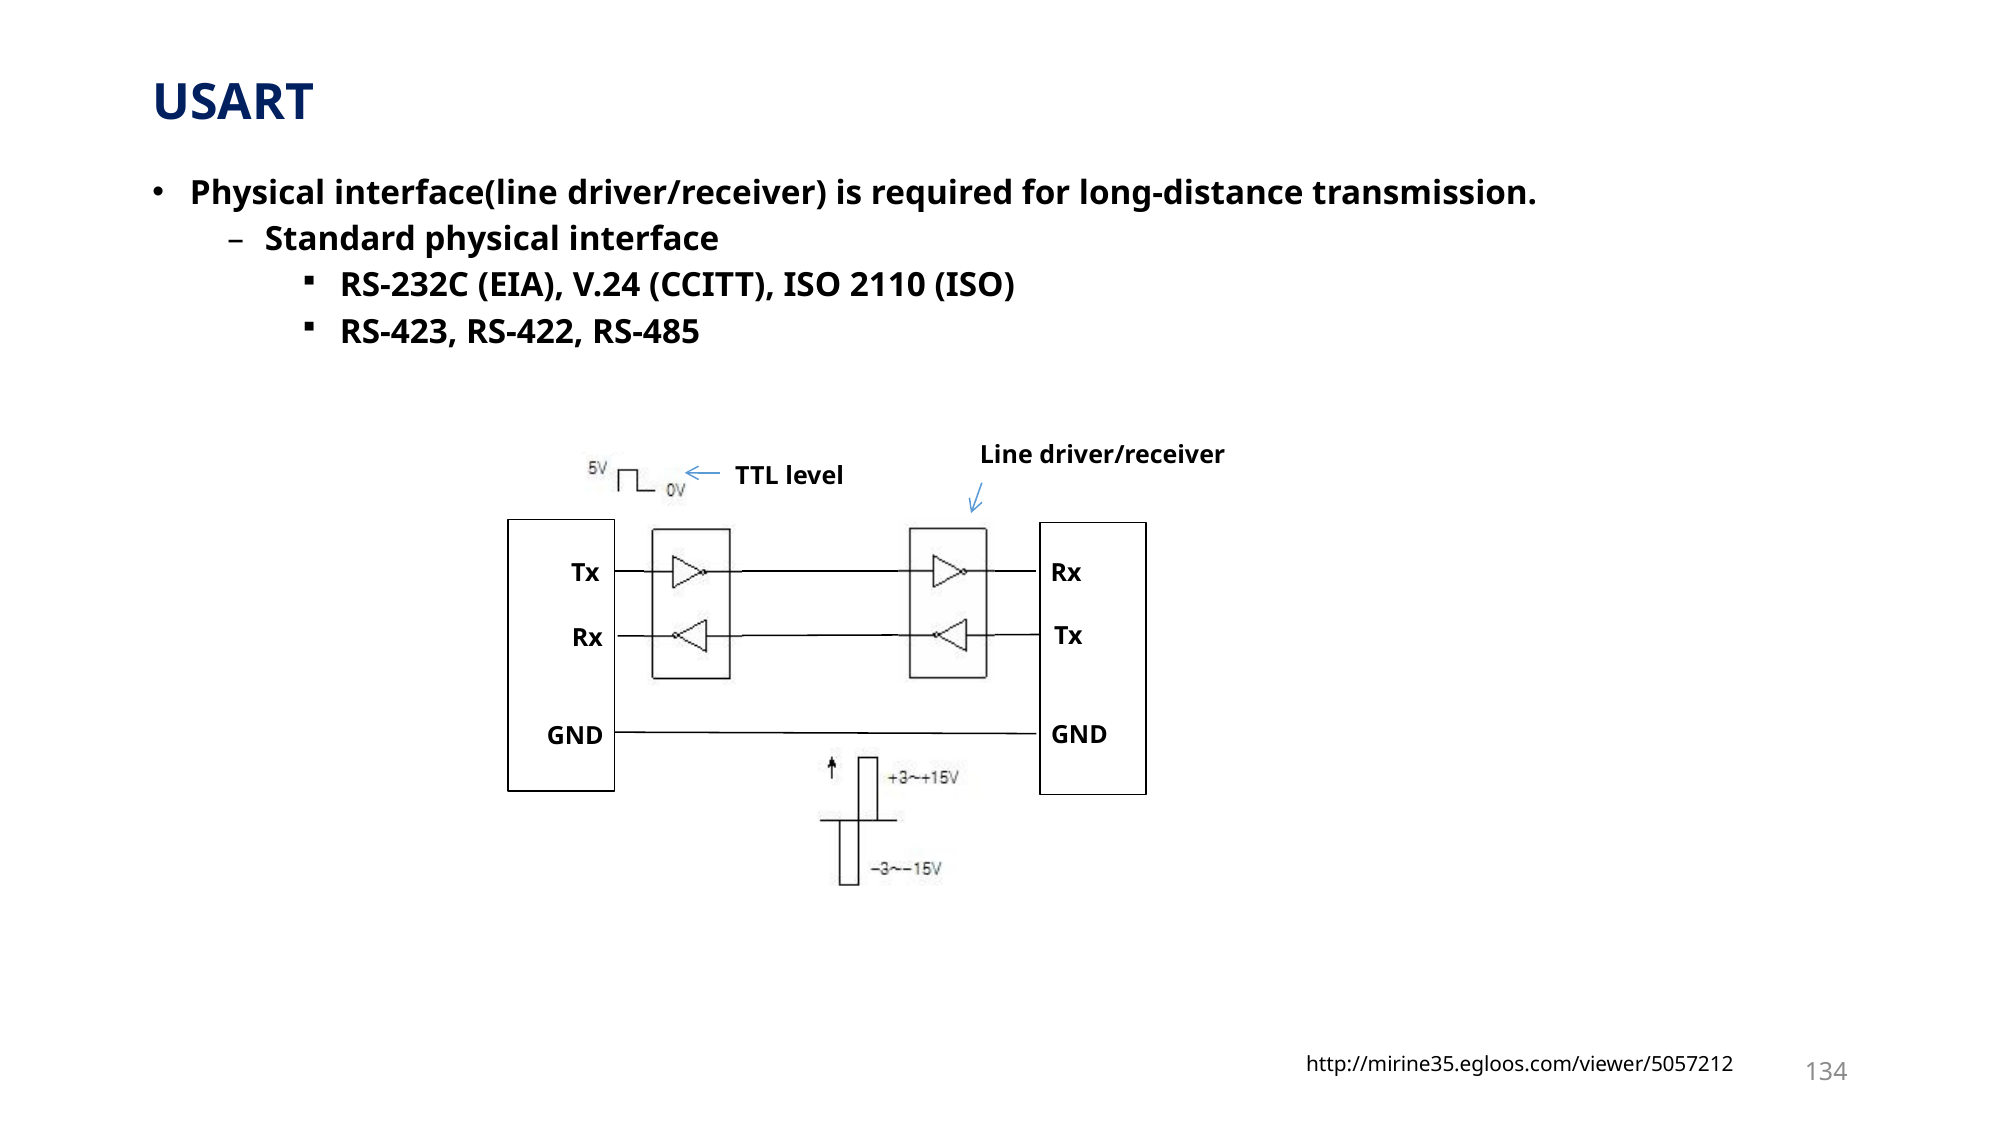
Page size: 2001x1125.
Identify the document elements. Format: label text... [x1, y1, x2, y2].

slide_number 134 [1412, 1042, 1863, 1103]
title USART [137, 67, 1863, 139]
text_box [508, 431, 1235, 897]
text_box http://mirine35.egloos.com/viewer/5057212 [1291, 1042, 1748, 1083]
list Physical interface(line driver/receiver) is required for long-distance transmission. Standard physical interface RS-232C (EIA), V.24 (CCITT), ISO 2110 (ISO) RS-423, RS-422, RS-485 [137, 167, 1863, 1014]
